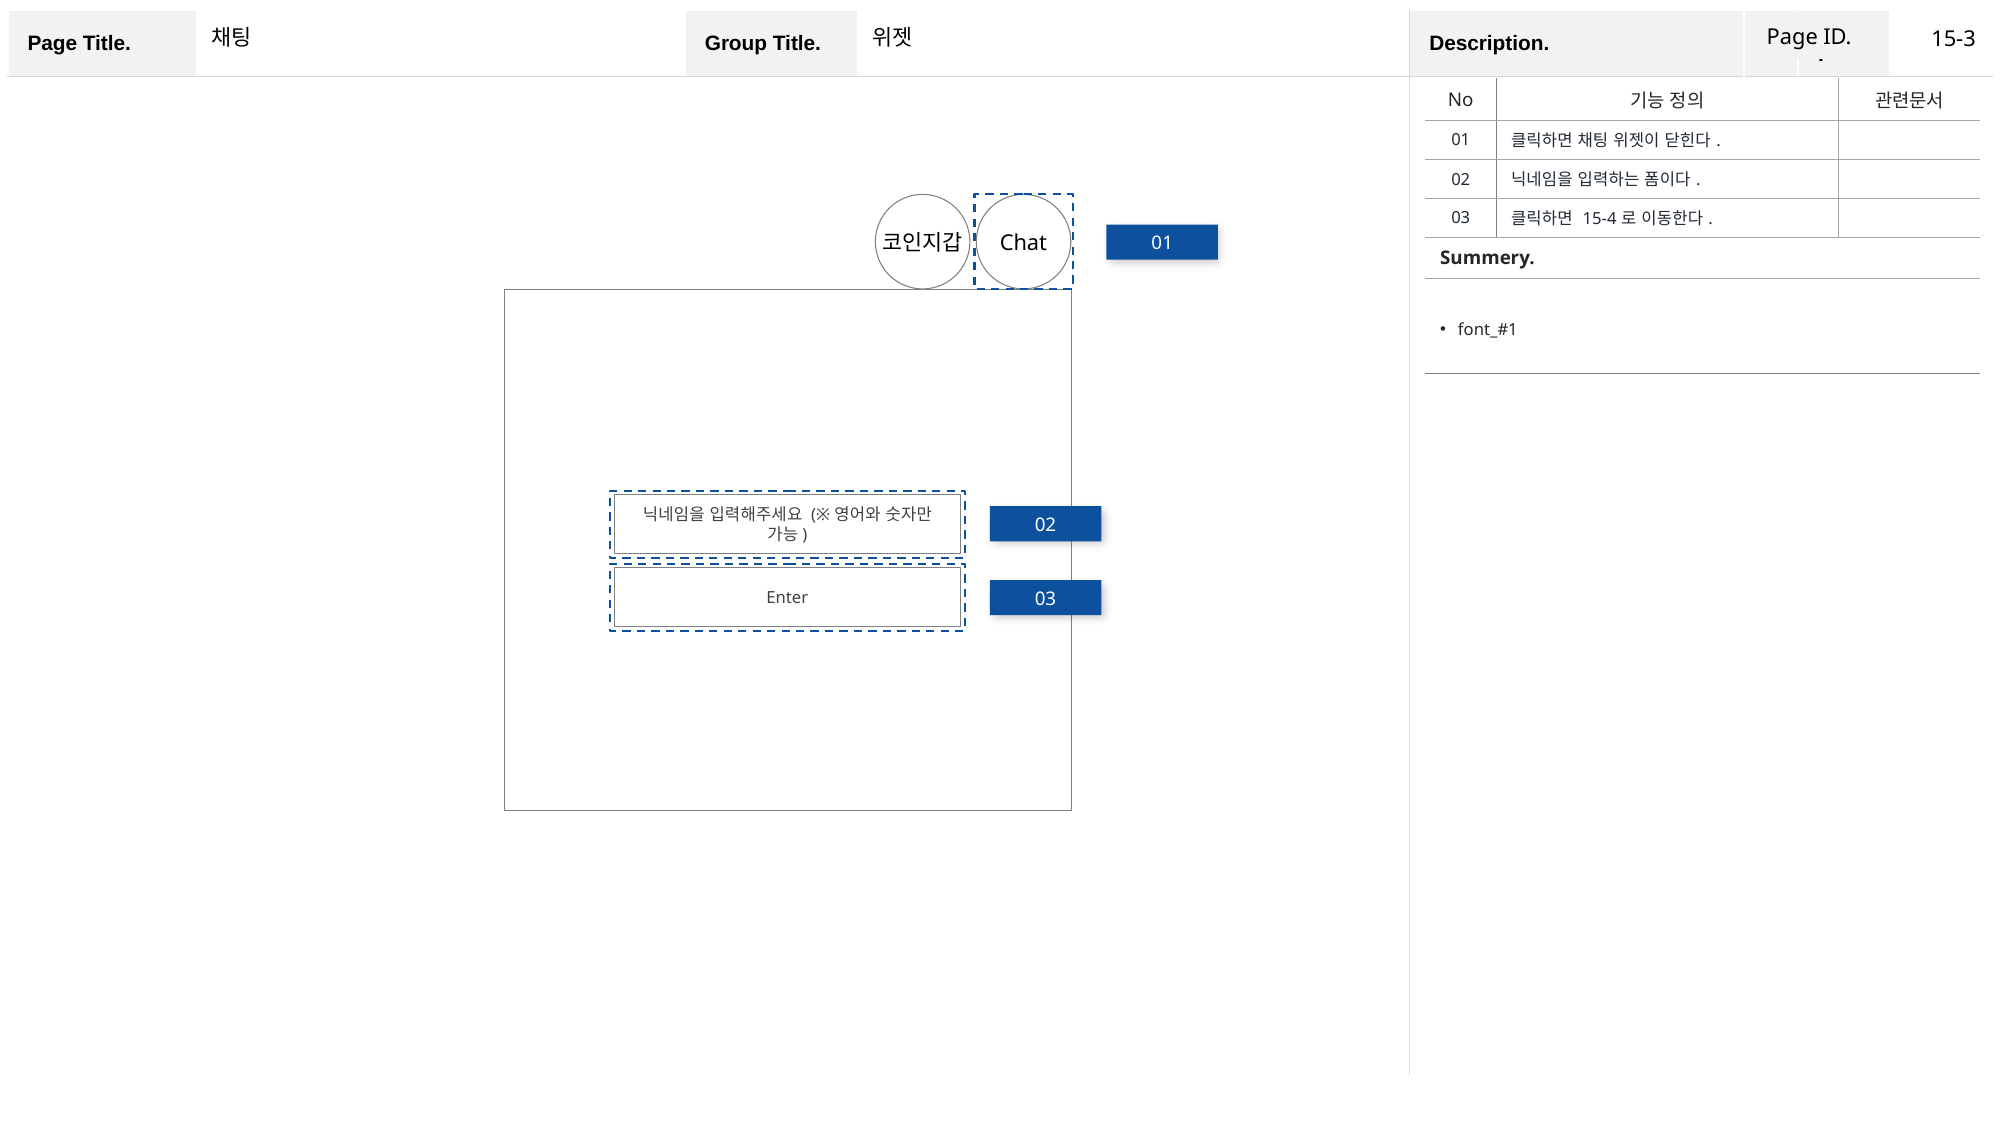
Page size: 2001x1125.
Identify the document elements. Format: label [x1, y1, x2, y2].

text_box [1730, 0, 1888, 79]
list [196, 18, 684, 55]
table_cell [1425, 160, 1496, 198]
table_cell [1425, 121, 1496, 159]
table_cell [1497, 121, 1838, 159]
table_cell [1839, 121, 1980, 159]
table_cell [1839, 160, 1980, 198]
table_header [1497, 78, 1838, 120]
table_cell [1425, 199, 1496, 237]
text_box [1106, 224, 1218, 260]
table_cell [1839, 199, 1980, 237]
table_header [1839, 78, 1980, 120]
text_box [502, 192, 1102, 813]
table_cell [1497, 199, 1838, 237]
text_box [1916, 17, 1991, 59]
table_header [1425, 78, 1496, 120]
list [858, 18, 1405, 55]
table_cell [1497, 160, 1838, 198]
table_cell [1425, 238, 1980, 278]
table_cell [1425, 279, 1980, 373]
